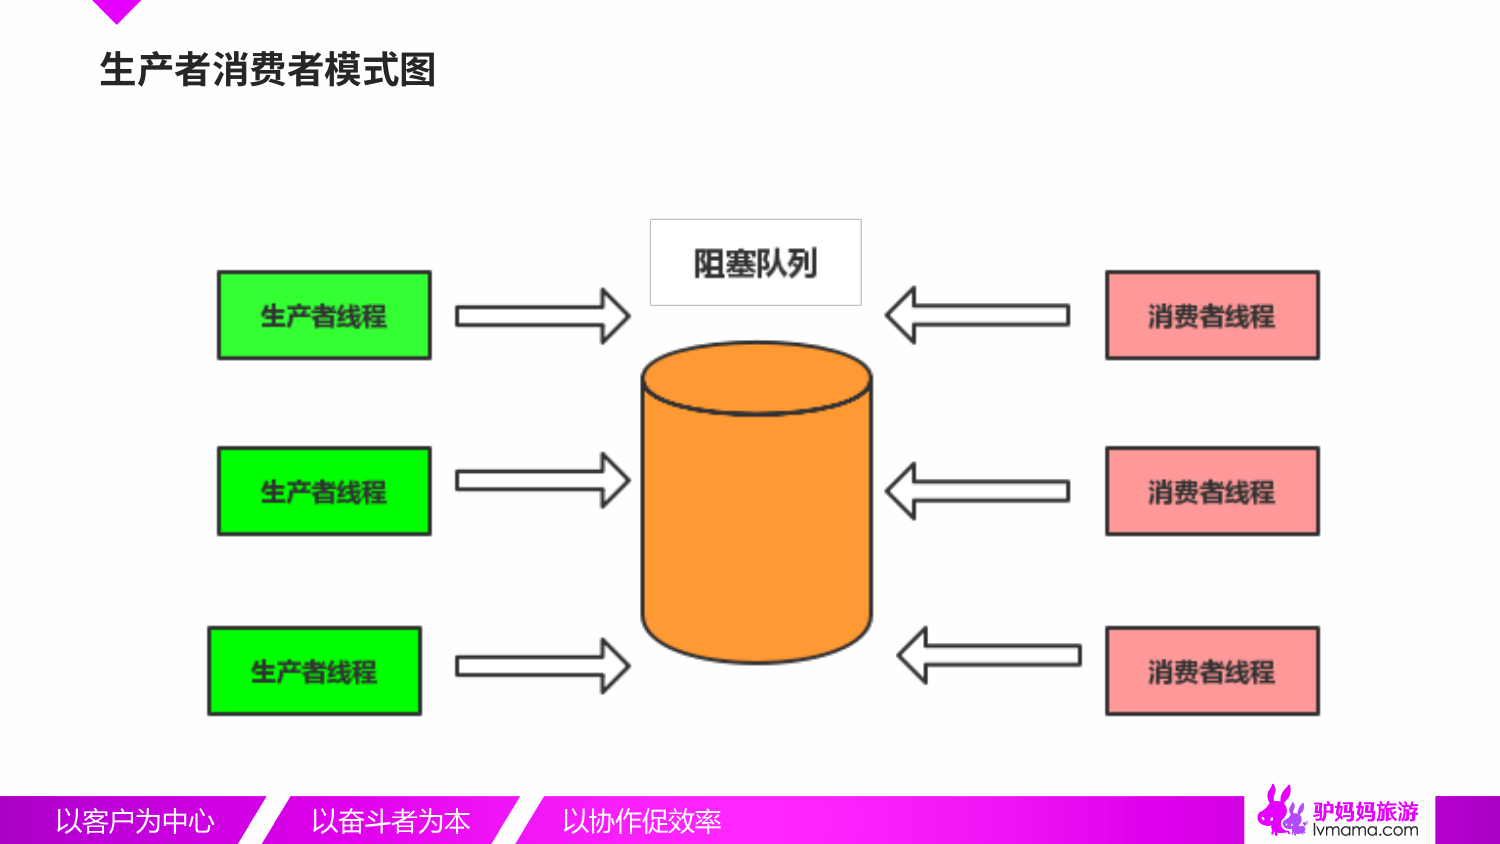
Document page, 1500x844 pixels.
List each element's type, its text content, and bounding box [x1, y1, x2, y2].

title 生产者消费者模式图 [85, 33, 1412, 103]
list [115, 126, 1381, 777]
picture [0, 0, 1500, 844]
